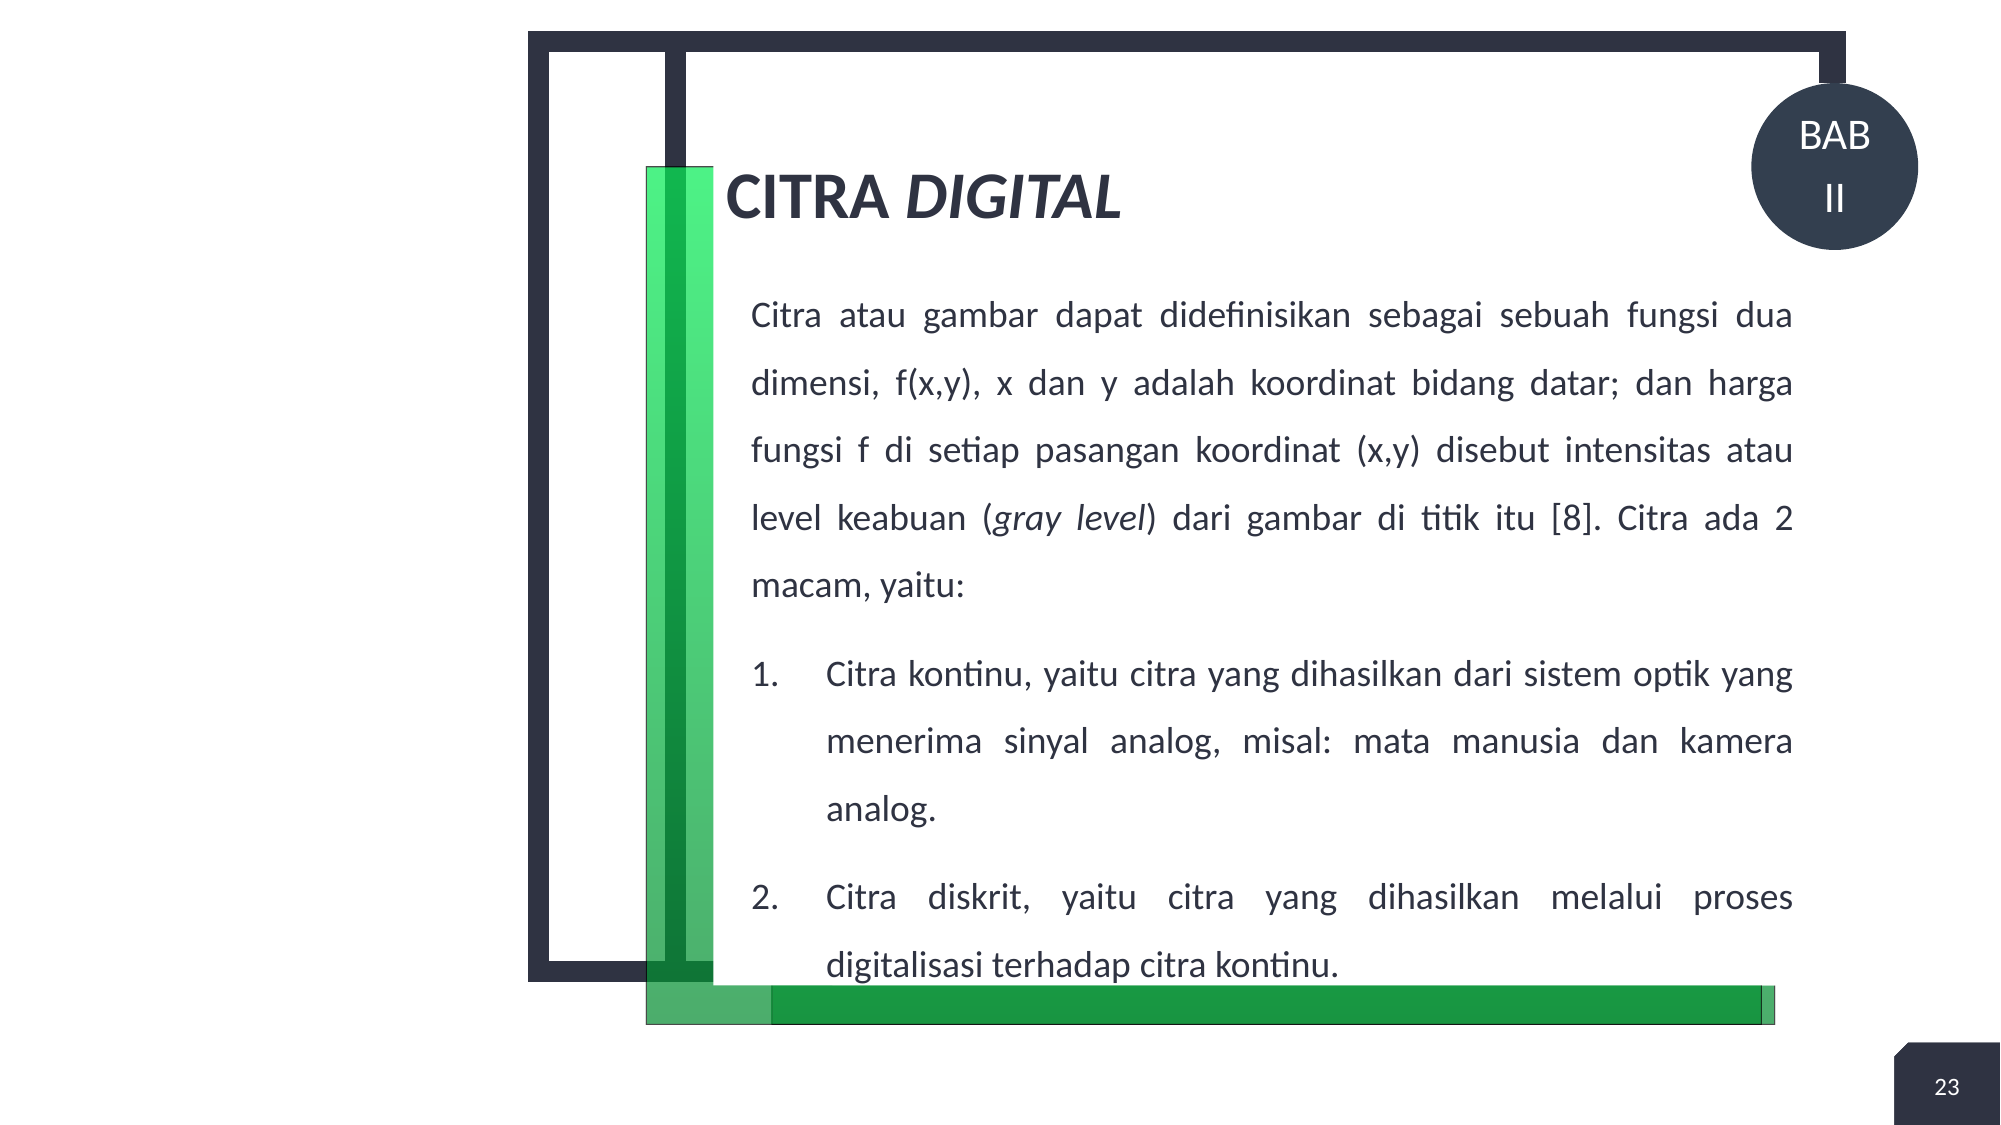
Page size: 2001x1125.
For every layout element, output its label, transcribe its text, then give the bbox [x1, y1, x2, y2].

slide_number 23 [1894, 1052, 2000, 1119]
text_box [538, 41, 1895, 1025]
text_box [1893, 1055, 2000, 1125]
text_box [1751, 83, 1919, 250]
text_box [1897, 1041, 2000, 1052]
